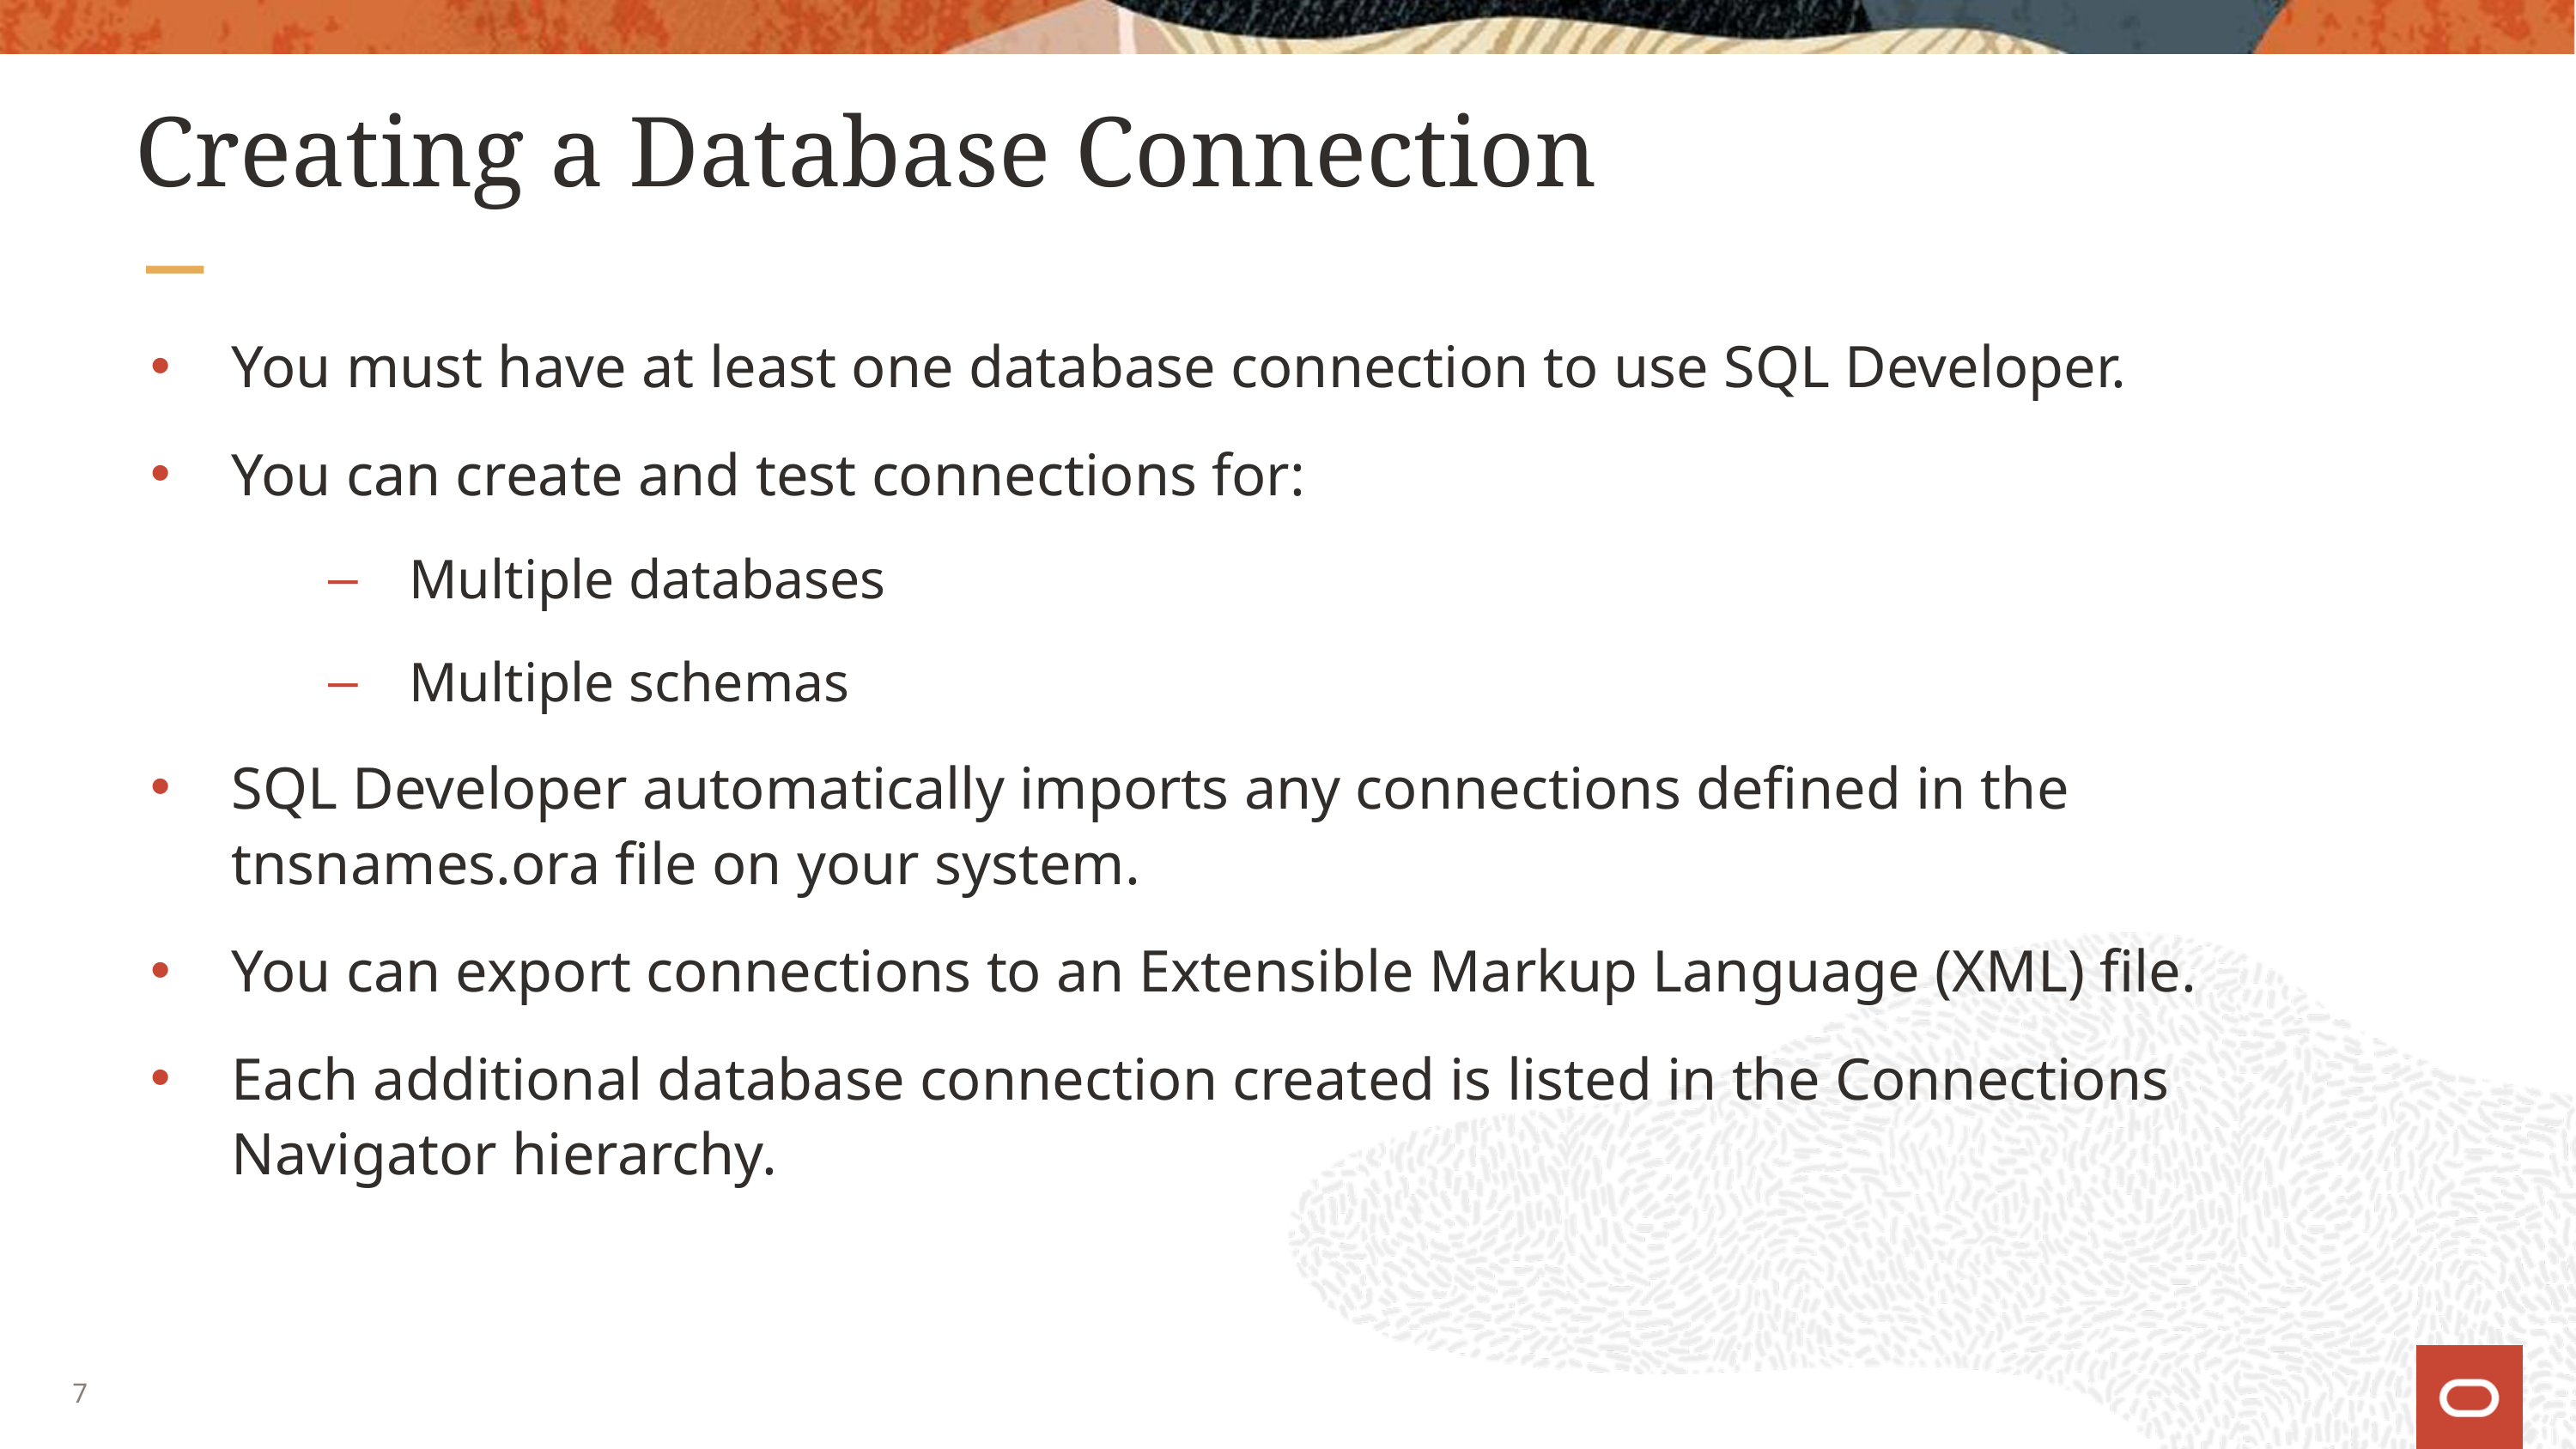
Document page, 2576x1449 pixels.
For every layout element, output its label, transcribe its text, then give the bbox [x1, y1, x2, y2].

title Creating a Database Connection [131, 86, 2445, 252]
picture [0, 0, 2576, 54]
picture [2416, 1345, 2523, 1449]
list You must have at least one database connection to use SQL Developer. You can create and test connections for: Multiple databases Multiple schemas SQL Developer automatically imports any connections defined in the tnsnames.ora file on your system. You can export connections to an Extensible Markup Language (XML) file. Each additional database connection created is listed in the Connections Navigator hierarchy. [131, 319, 2445, 806]
